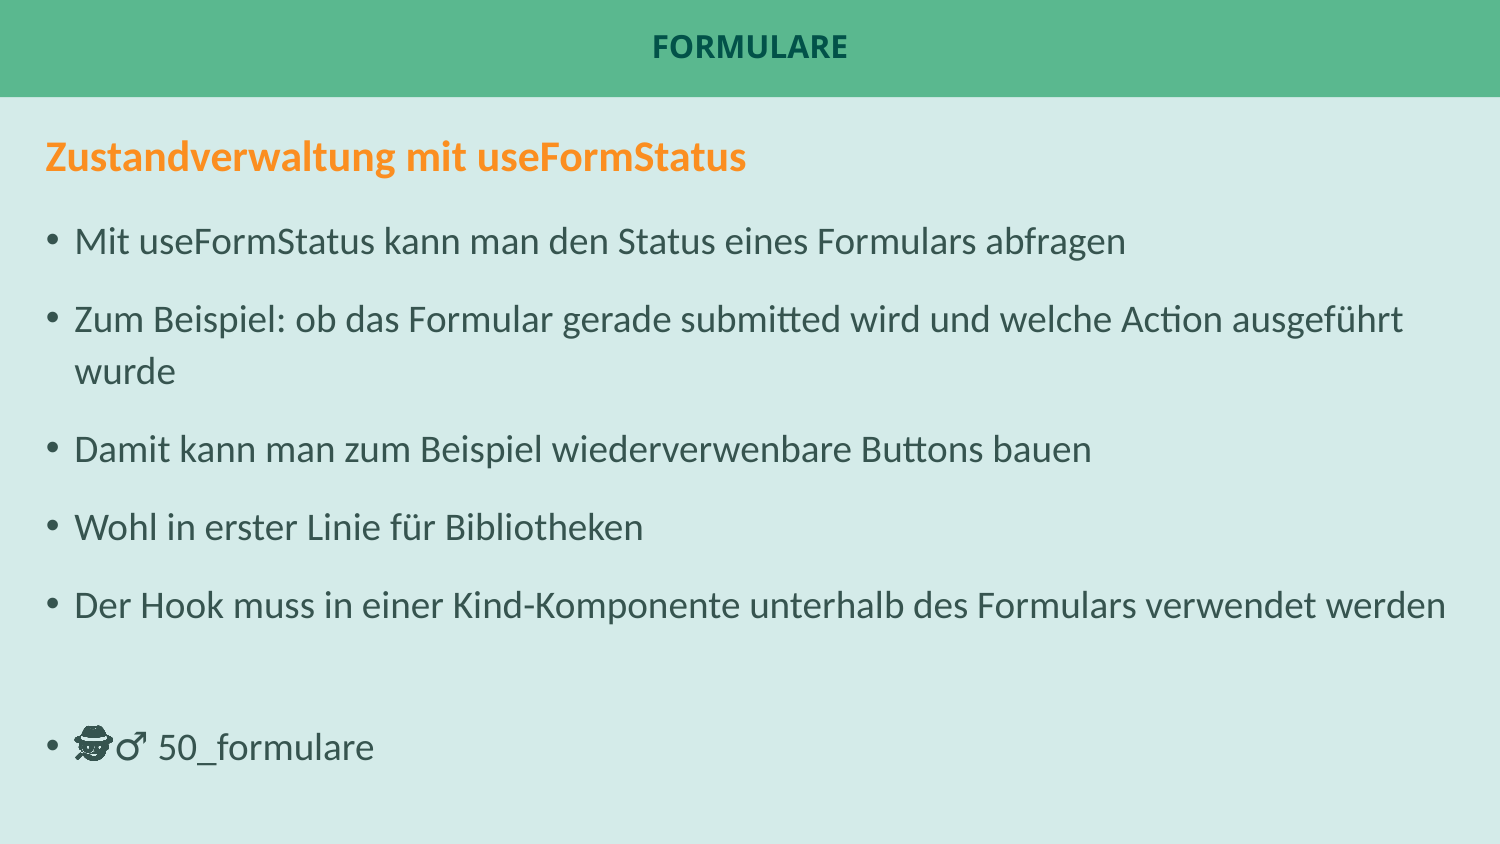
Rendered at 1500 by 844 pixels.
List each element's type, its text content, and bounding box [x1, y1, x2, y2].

text_box Zustandverwaltung mit useFormStatus [30, 126, 1484, 204]
list Mit useFormStatus kann man den Status eines Formulars abfragen Zum Beispiel: ob das Formular gerade submitted wird und welche Action ausgeführt wurde Damit kann man zum Beispiel wiederverwenbare Buttons bauen Wohl in erster Linie für Bibliotheken Der Hook muss in einer Kind-Komponente unterhalb des Formulars verwendet werden 🕵️‍♂️ 50_formulare [30, 204, 1470, 796]
title Formulare [0, 0, 1500, 98]
